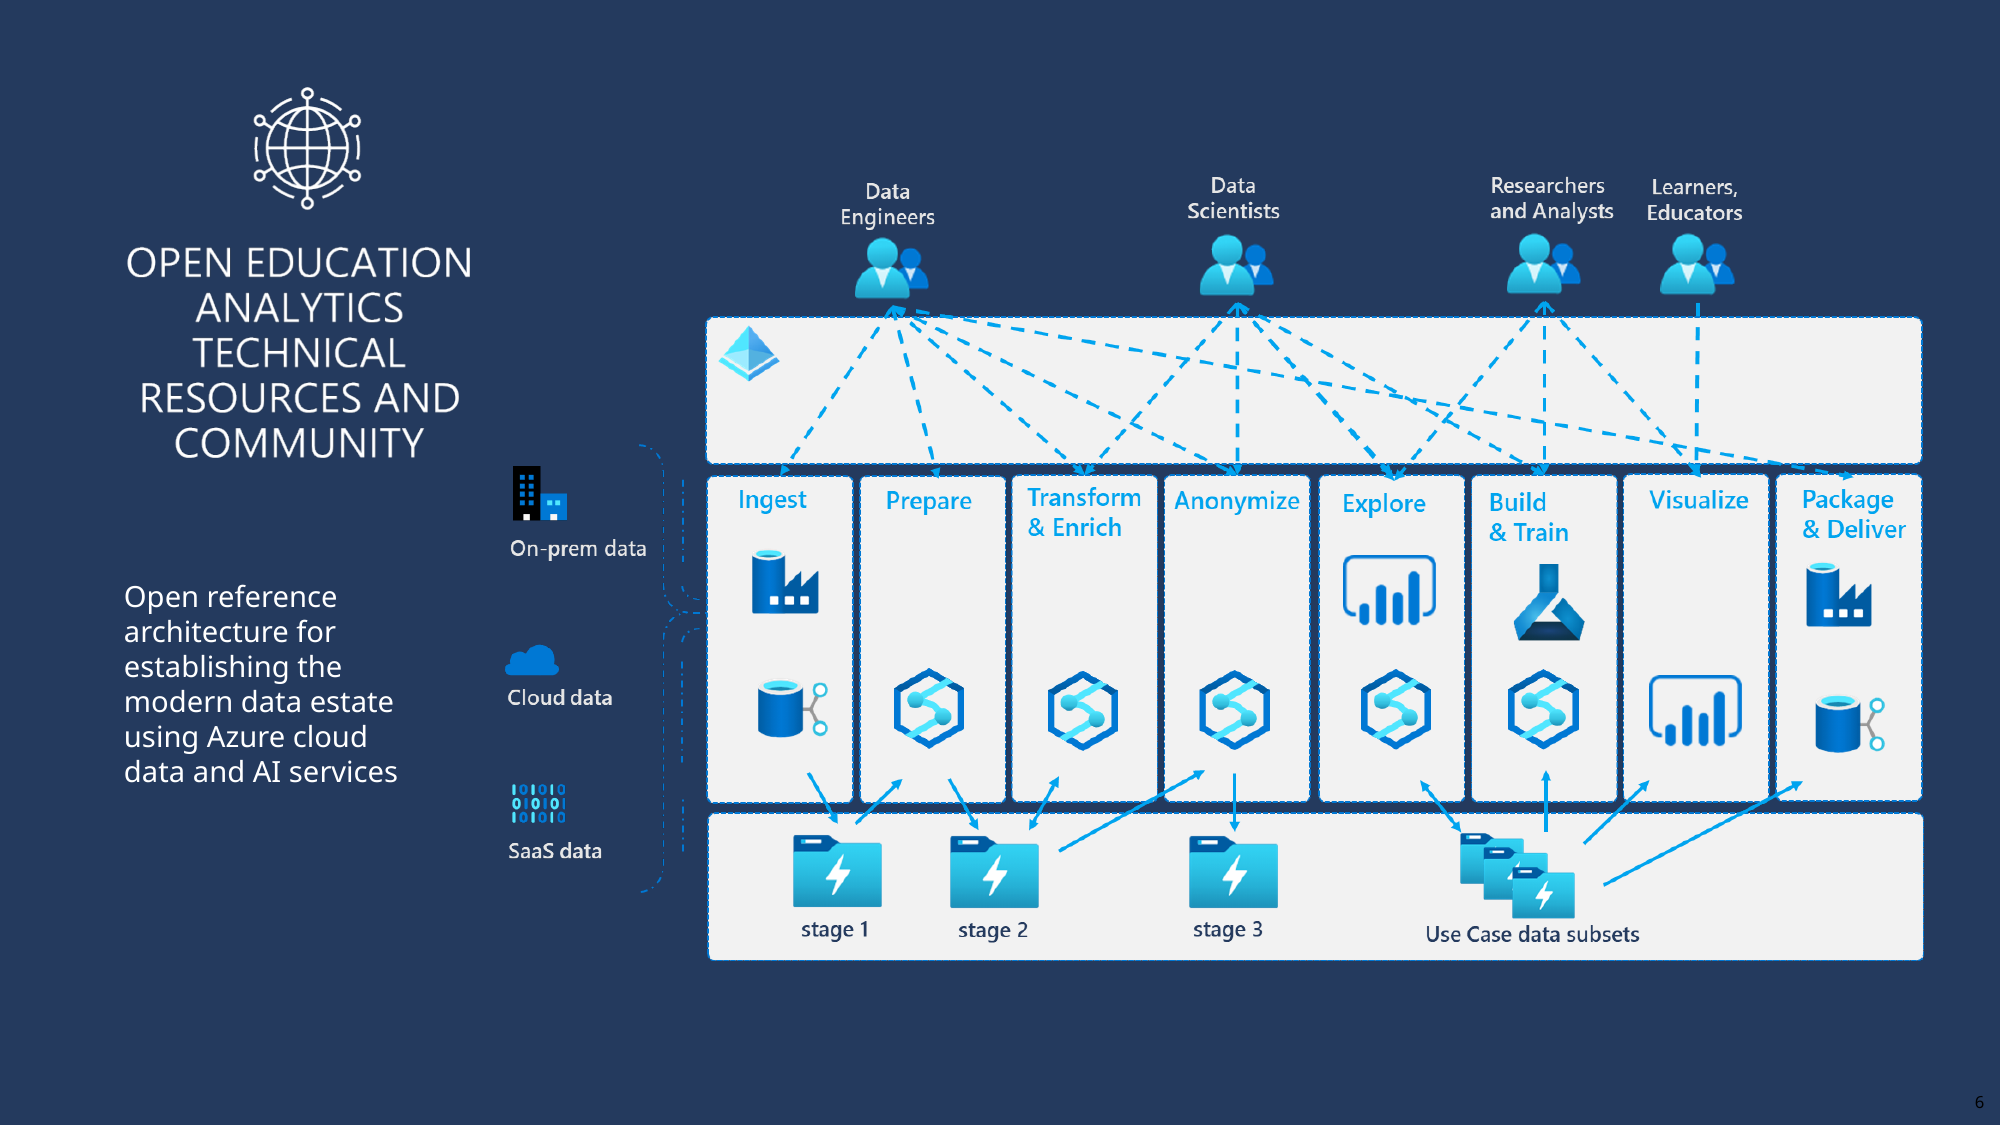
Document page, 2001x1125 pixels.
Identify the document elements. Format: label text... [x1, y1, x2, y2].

text_box Open reference architecture for establishing the modern data estate using Azure cloud data and AI services [109, 570, 451, 796]
picture [100, 87, 1924, 961]
